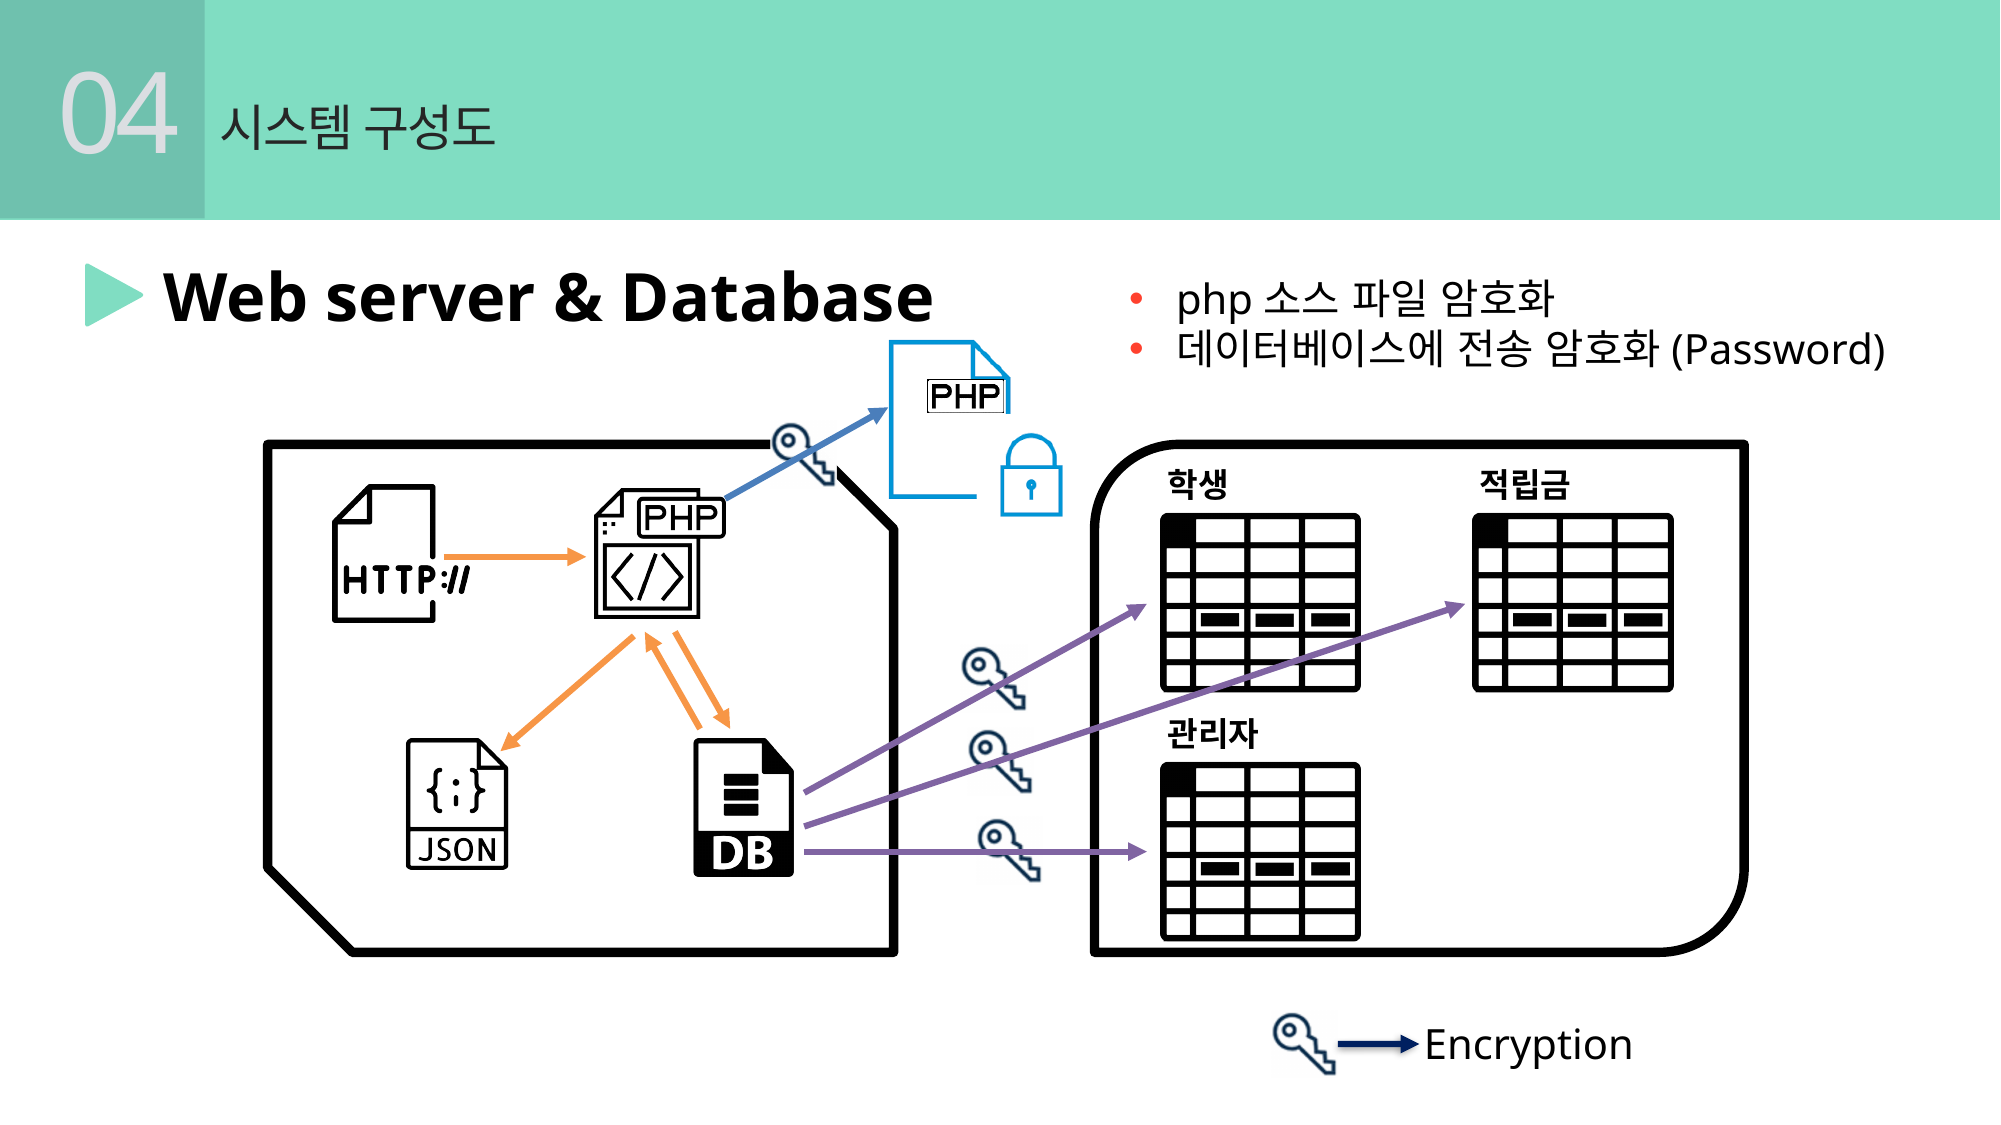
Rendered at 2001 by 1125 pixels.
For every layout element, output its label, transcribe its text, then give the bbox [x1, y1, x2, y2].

text_box [85, 263, 144, 327]
text_box php소스 파일 암호화 데이터베이스에 전송 암호화(Password) [1114, 265, 1981, 381]
picture [674, 738, 813, 877]
picture [332, 484, 471, 623]
text_box 시스템 구성도 [207, 89, 1481, 164]
text_box 학생 [1152, 456, 1364, 512]
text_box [724, 407, 889, 499]
text_box Web server & Database [148, 247, 1319, 342]
text_box [265, 442, 896, 955]
picture [976, 351, 1001, 376]
picture [1270, 1010, 1339, 1078]
text_box [1092, 442, 1747, 955]
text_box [803, 603, 1466, 852]
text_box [500, 635, 635, 752]
picture [887, 339, 1064, 519]
text_box [0, 0, 207, 220]
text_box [701, 631, 731, 730]
picture [1472, 501, 1674, 704]
text_box 적립금 [1465, 456, 1677, 512]
text_box Encryption [1409, 1010, 1947, 1075]
picture [391, 738, 523, 870]
picture [1159, 852, 1362, 953]
picture [594, 487, 726, 619]
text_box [644, 631, 701, 730]
picture [1159, 501, 1362, 603]
text_box [0, 0, 2000, 222]
picture [975, 852, 1044, 885]
